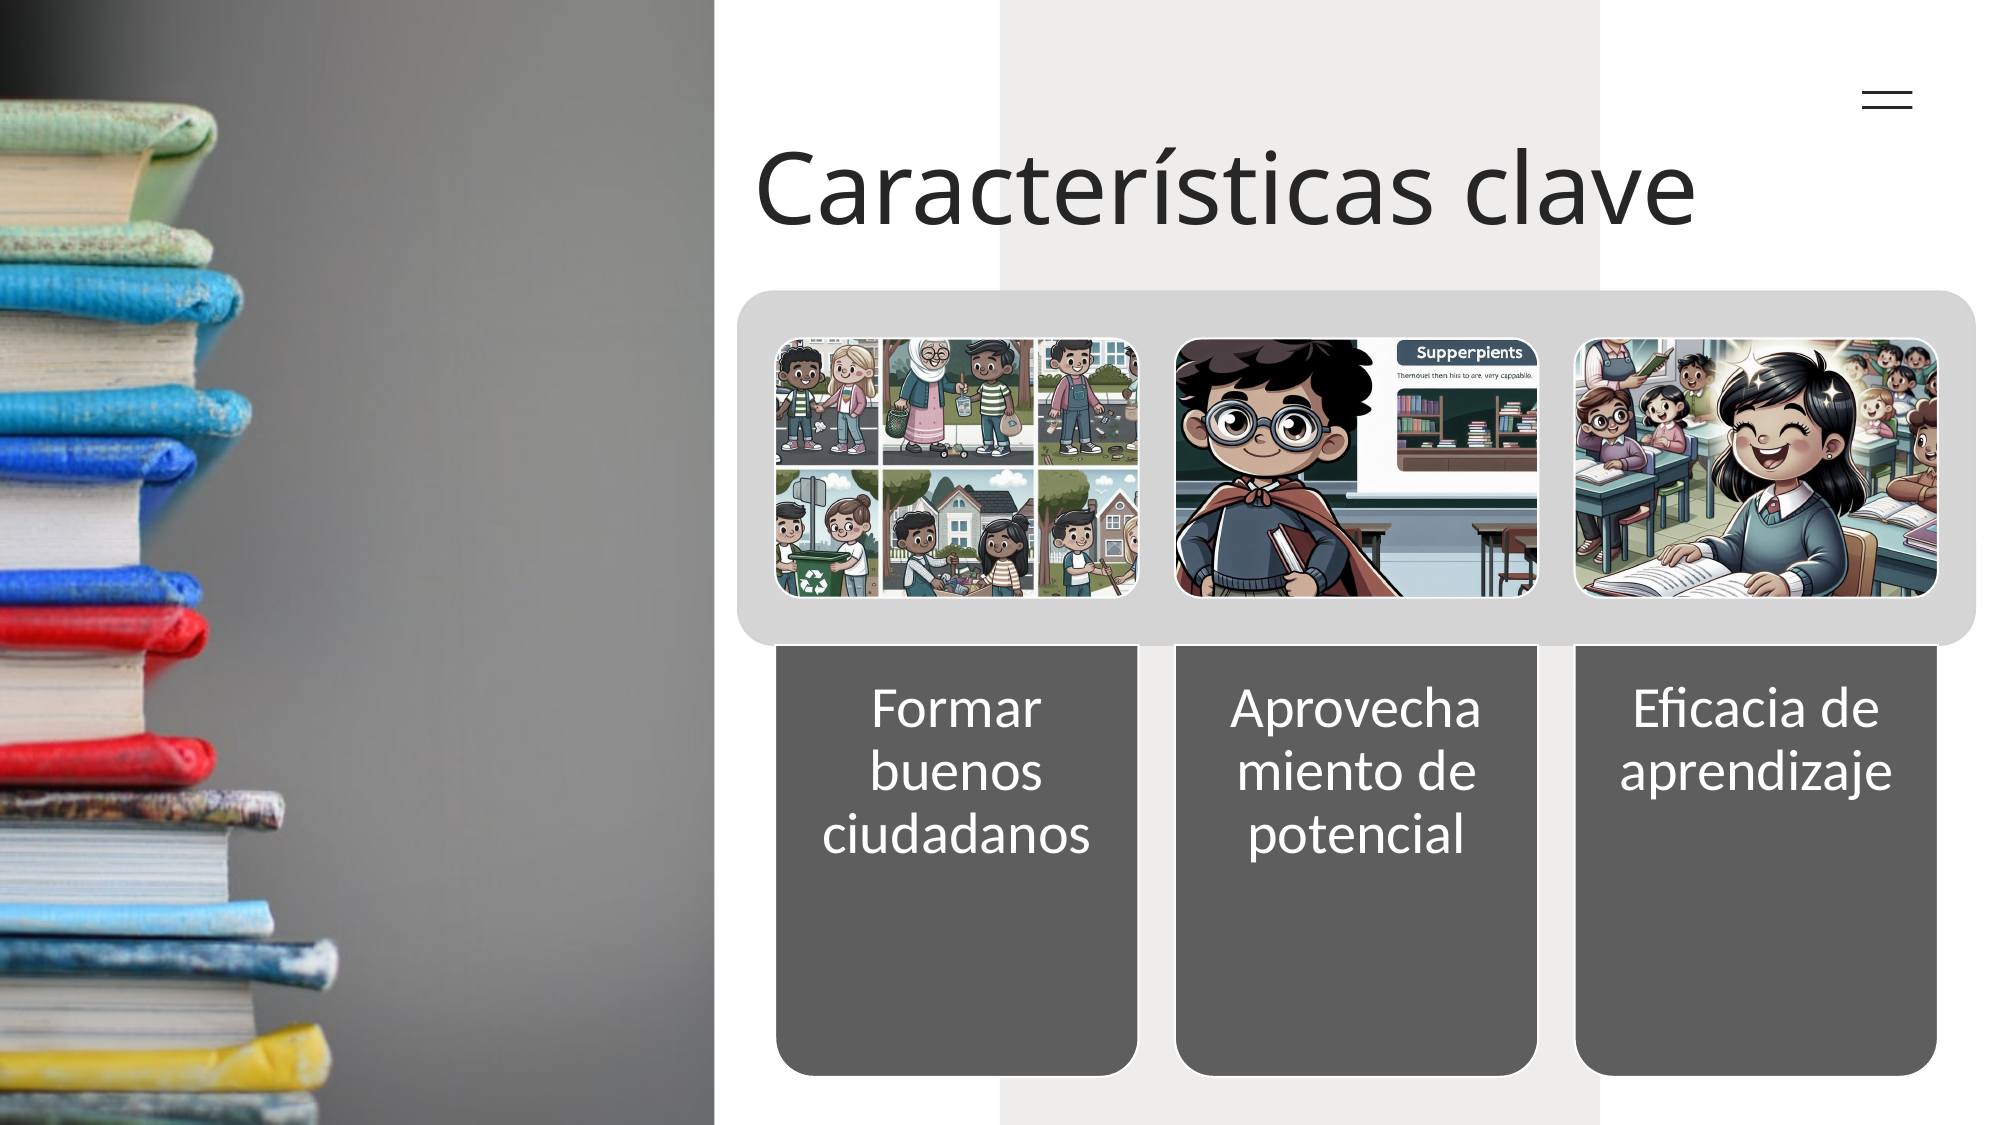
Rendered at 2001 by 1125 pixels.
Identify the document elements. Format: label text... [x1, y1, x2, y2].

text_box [738, 291, 1975, 1077]
picture [0, 0, 715, 1125]
title Características clave [738, 130, 1863, 291]
